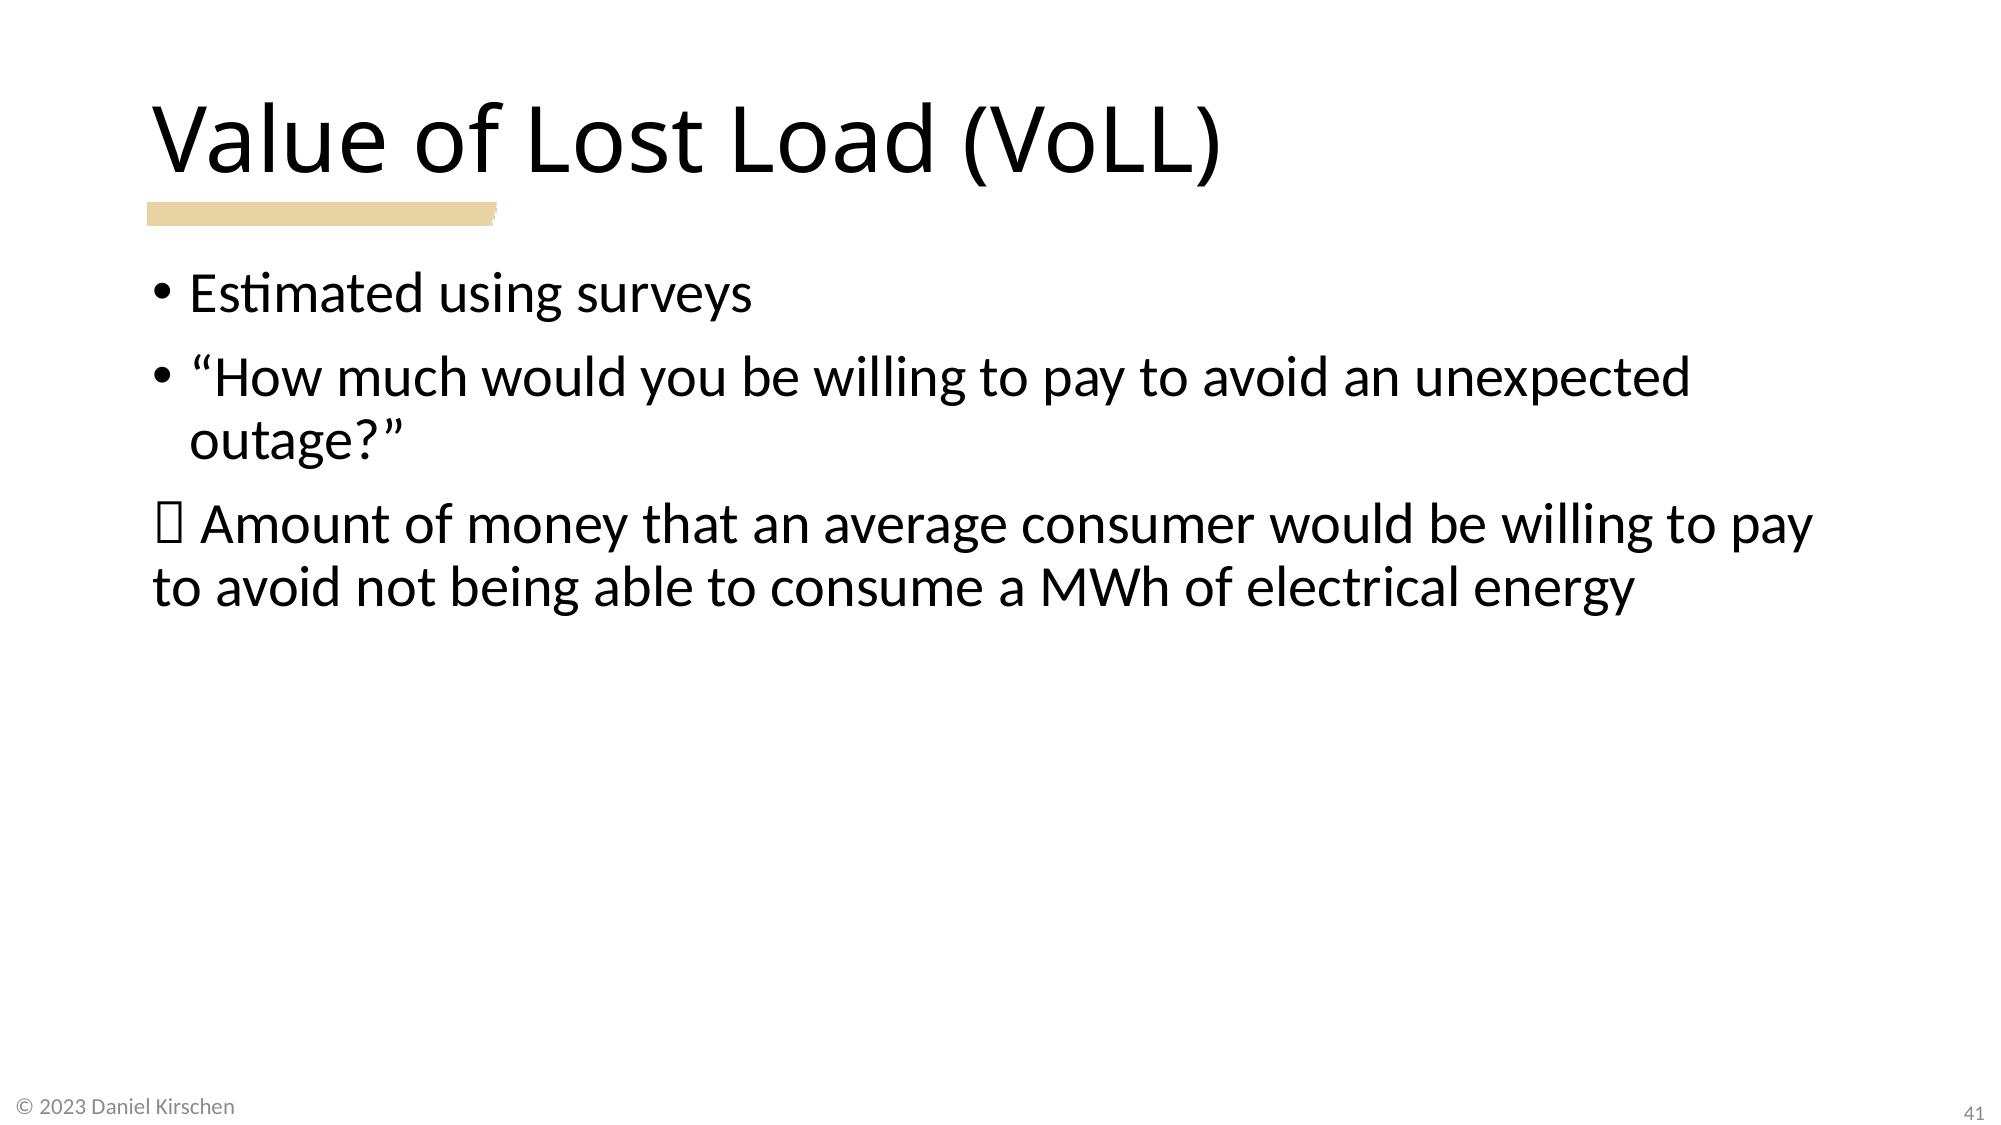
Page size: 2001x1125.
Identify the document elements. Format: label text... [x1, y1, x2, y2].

slide_number © 2023 Daniel Kirschen [0, 1075, 517, 1125]
title Value of Lost Load (VoLL) [137, 59, 1863, 226]
list Estimated using surveys “How much would you be willing to pay to avoid an unexpected outage?”  Amount of money that an average consumer would be willing to pay to avoid not being able to consume a MWh of electrical energy [137, 255, 1863, 1014]
slide_number 41 [1550, 1088, 2000, 1125]
